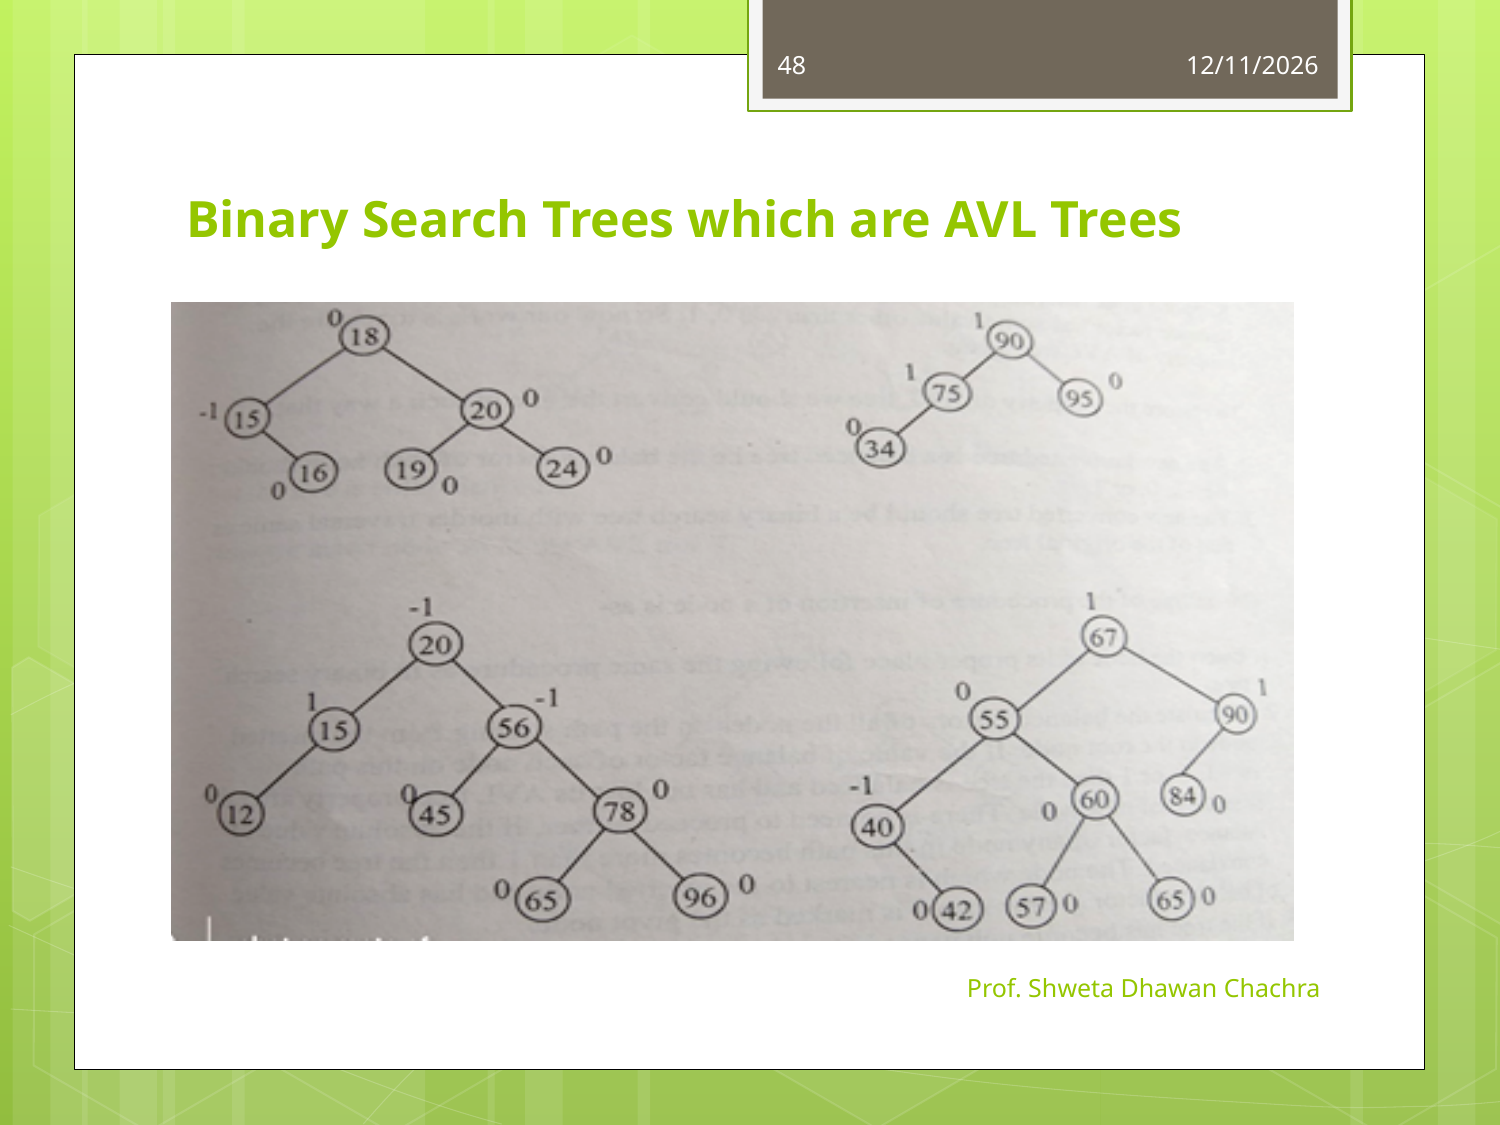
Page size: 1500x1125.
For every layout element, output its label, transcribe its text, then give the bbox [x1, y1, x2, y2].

footer Prof. Shweta Dhawan Chachra [761, 960, 1336, 1020]
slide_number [983, 36, 1334, 97]
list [170, 302, 1294, 941]
slide_number 48 [762, 36, 982, 97]
title Binary Search Trees which are AVL Trees [171, 168, 1324, 256]
